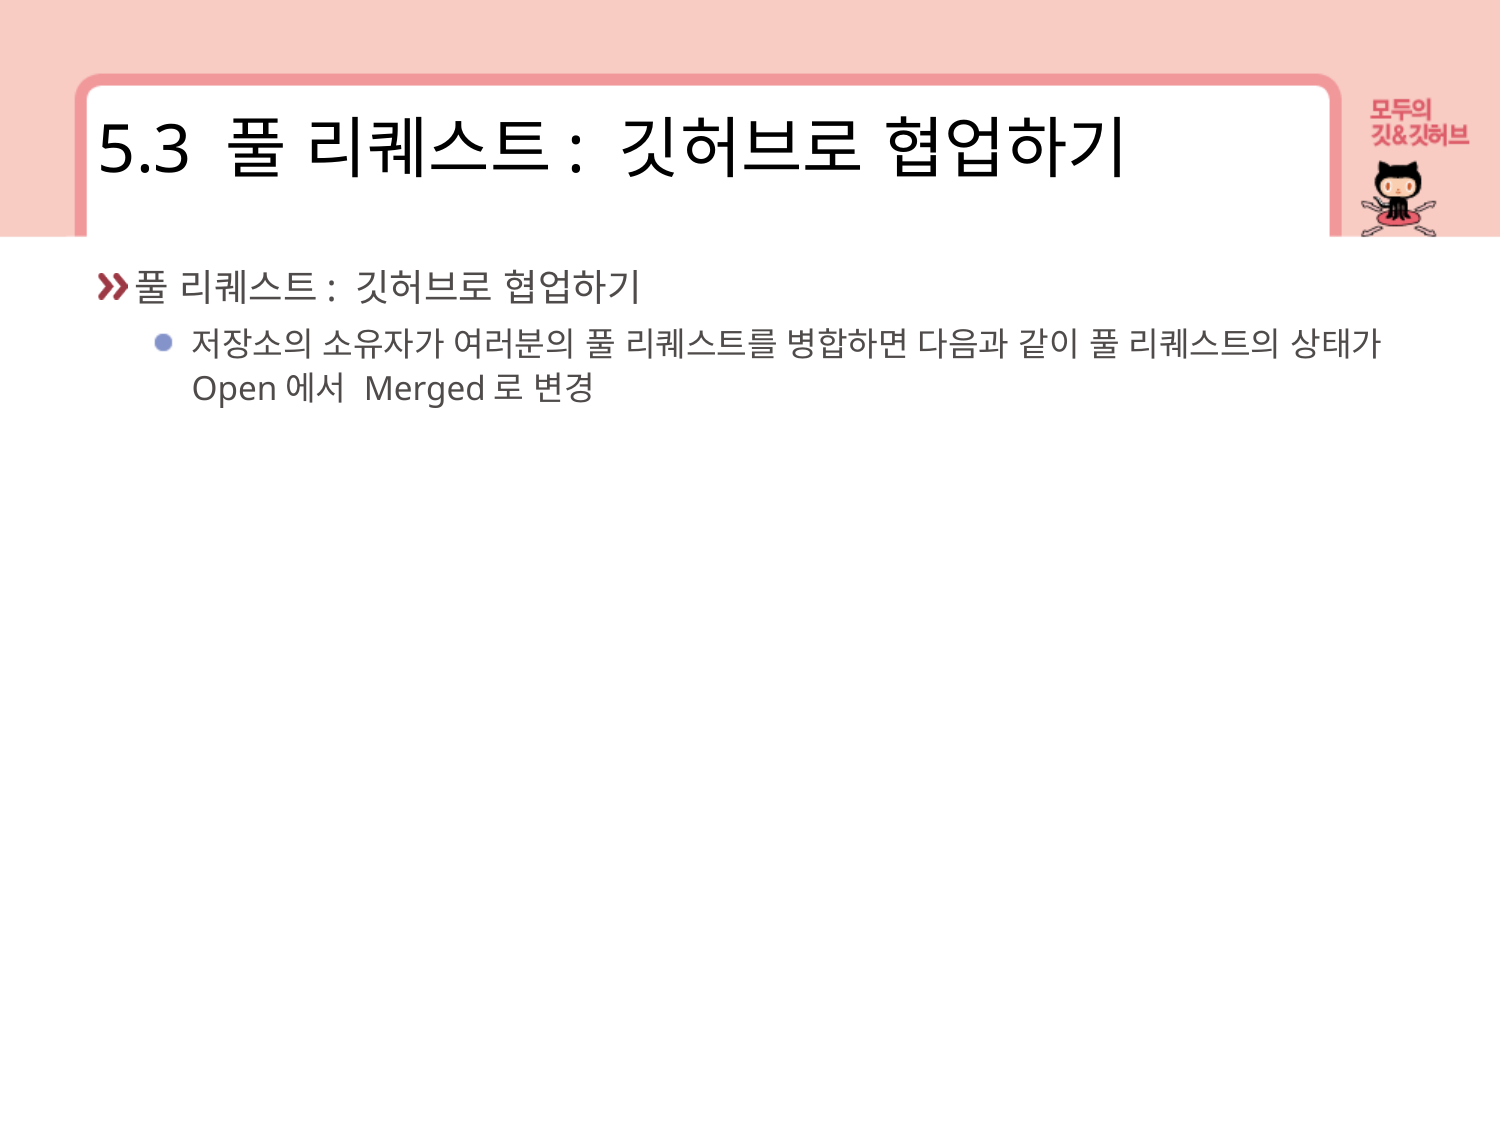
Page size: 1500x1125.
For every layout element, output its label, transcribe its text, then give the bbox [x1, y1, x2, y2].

text_box 5.3 풀 리퀘스트: 깃허브로 협업하기 [82, 61, 1413, 193]
text_box 풀 리퀘스트: 깃허브로 협업하기 저장소의 소유자가 여러분의 풀 리퀘스트를 병합하면 다음과 같이 풀 리퀘스트의 상태가 Open에서 Merged로 변경 [82, 252, 1413, 1067]
picture [0, 0, 1500, 1125]
